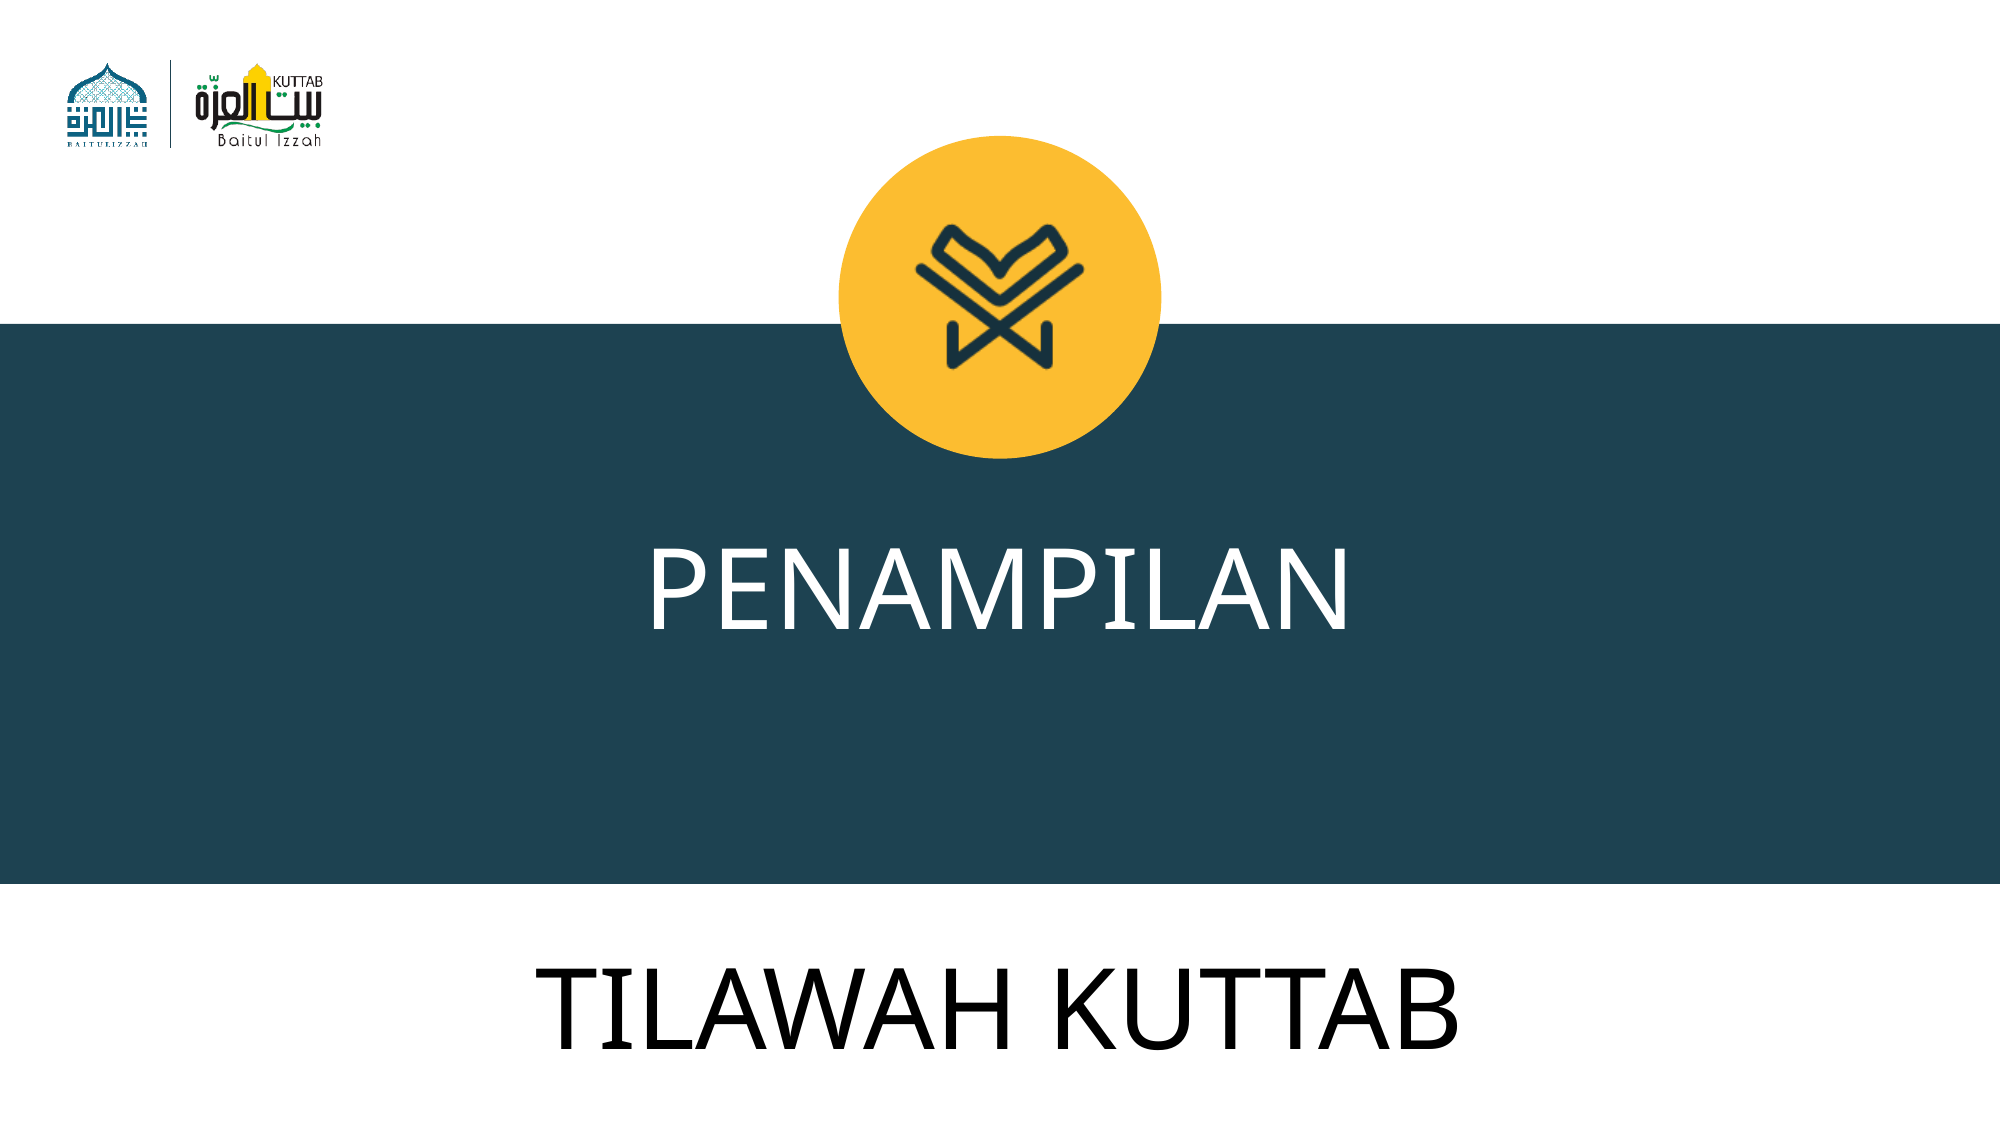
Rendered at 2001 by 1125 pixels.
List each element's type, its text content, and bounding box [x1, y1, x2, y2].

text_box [65, 59, 326, 149]
text_box [0, 323, 2000, 885]
picture [906, 203, 1094, 391]
text_box PENAMPILAN TILAWAH KUTTAB [520, 509, 1480, 1080]
text_box [837, 134, 1163, 460]
